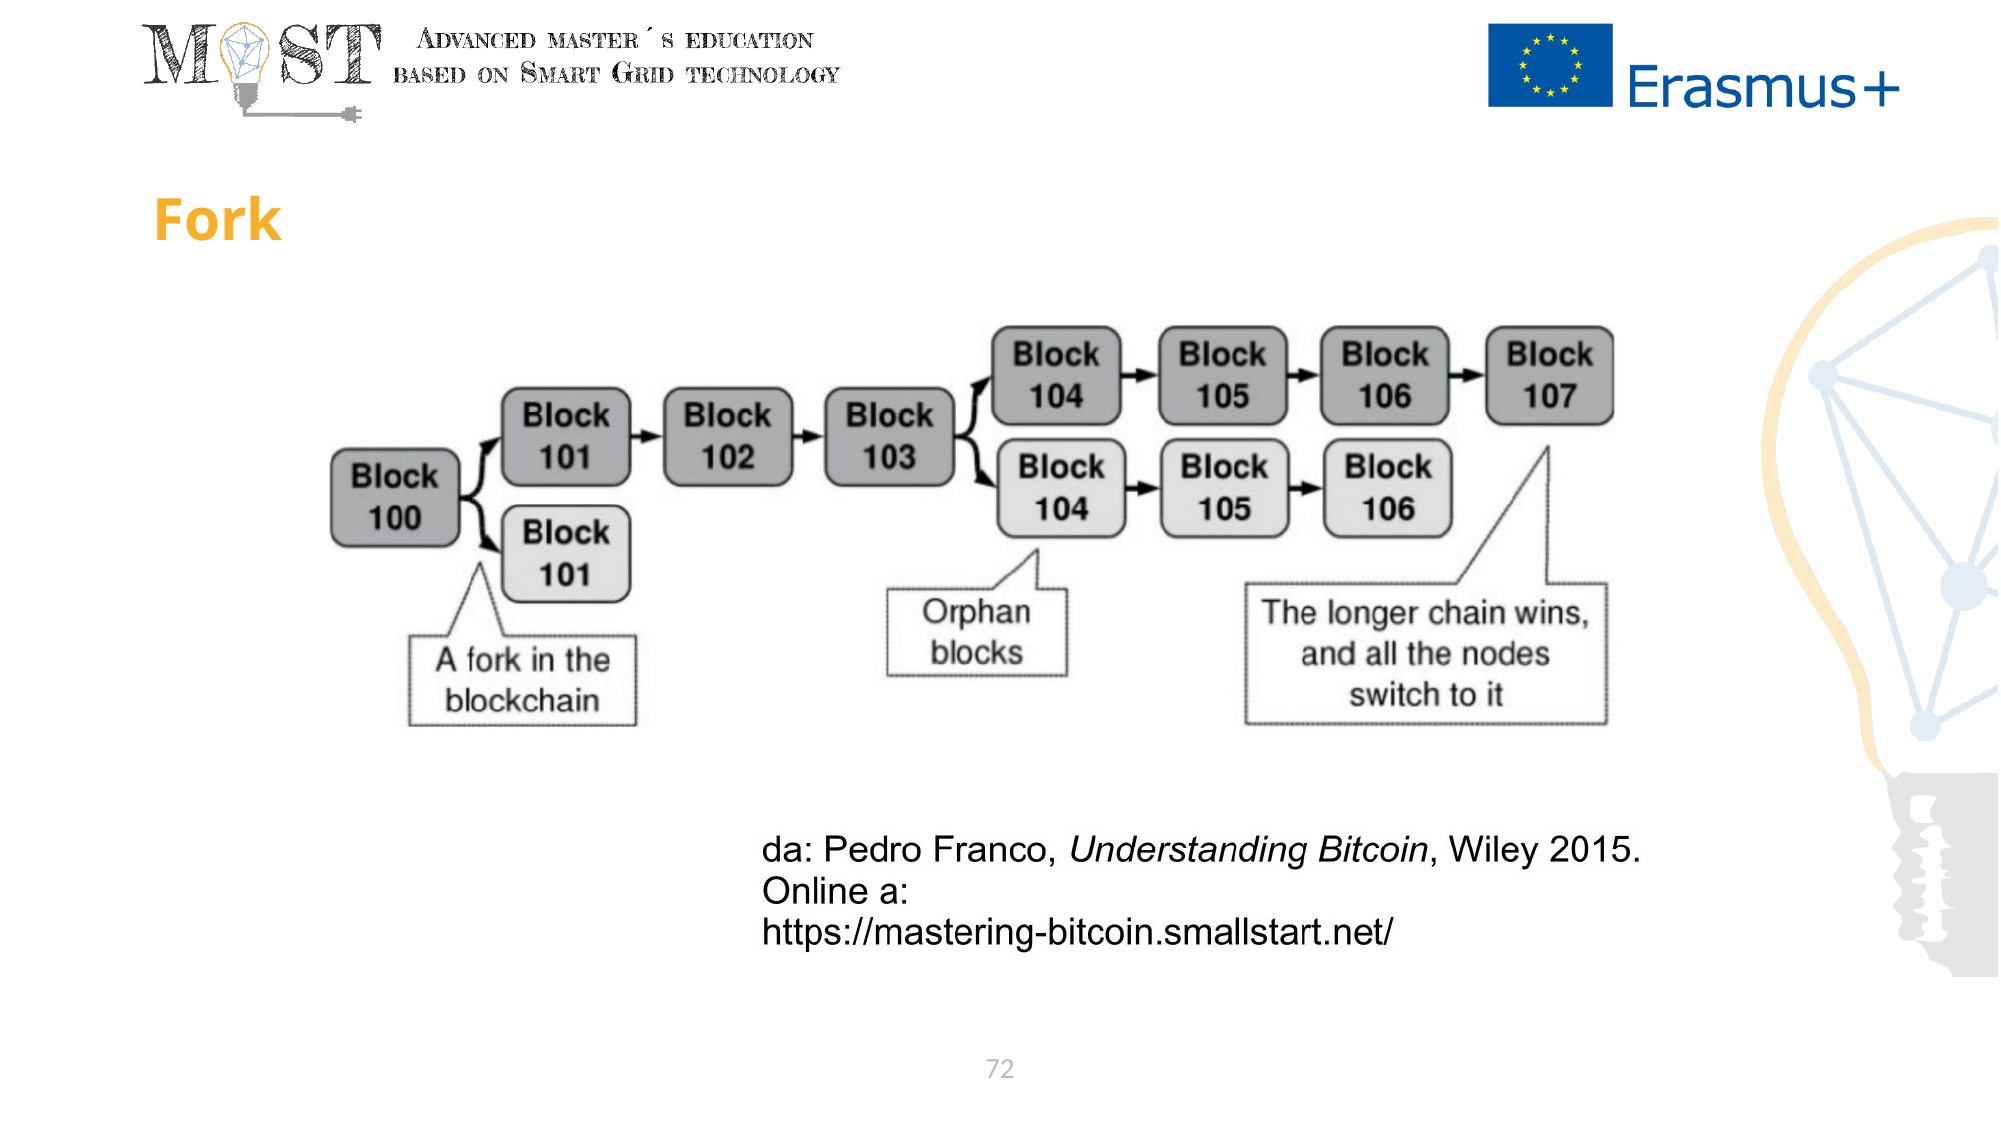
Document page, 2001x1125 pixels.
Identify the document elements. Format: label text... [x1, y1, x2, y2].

picture [317, 307, 1651, 961]
picture [135, 22, 841, 130]
slide_number 72 [935, 1037, 1065, 1098]
picture [1464, 0, 1923, 131]
title Fork [137, 135, 1863, 308]
